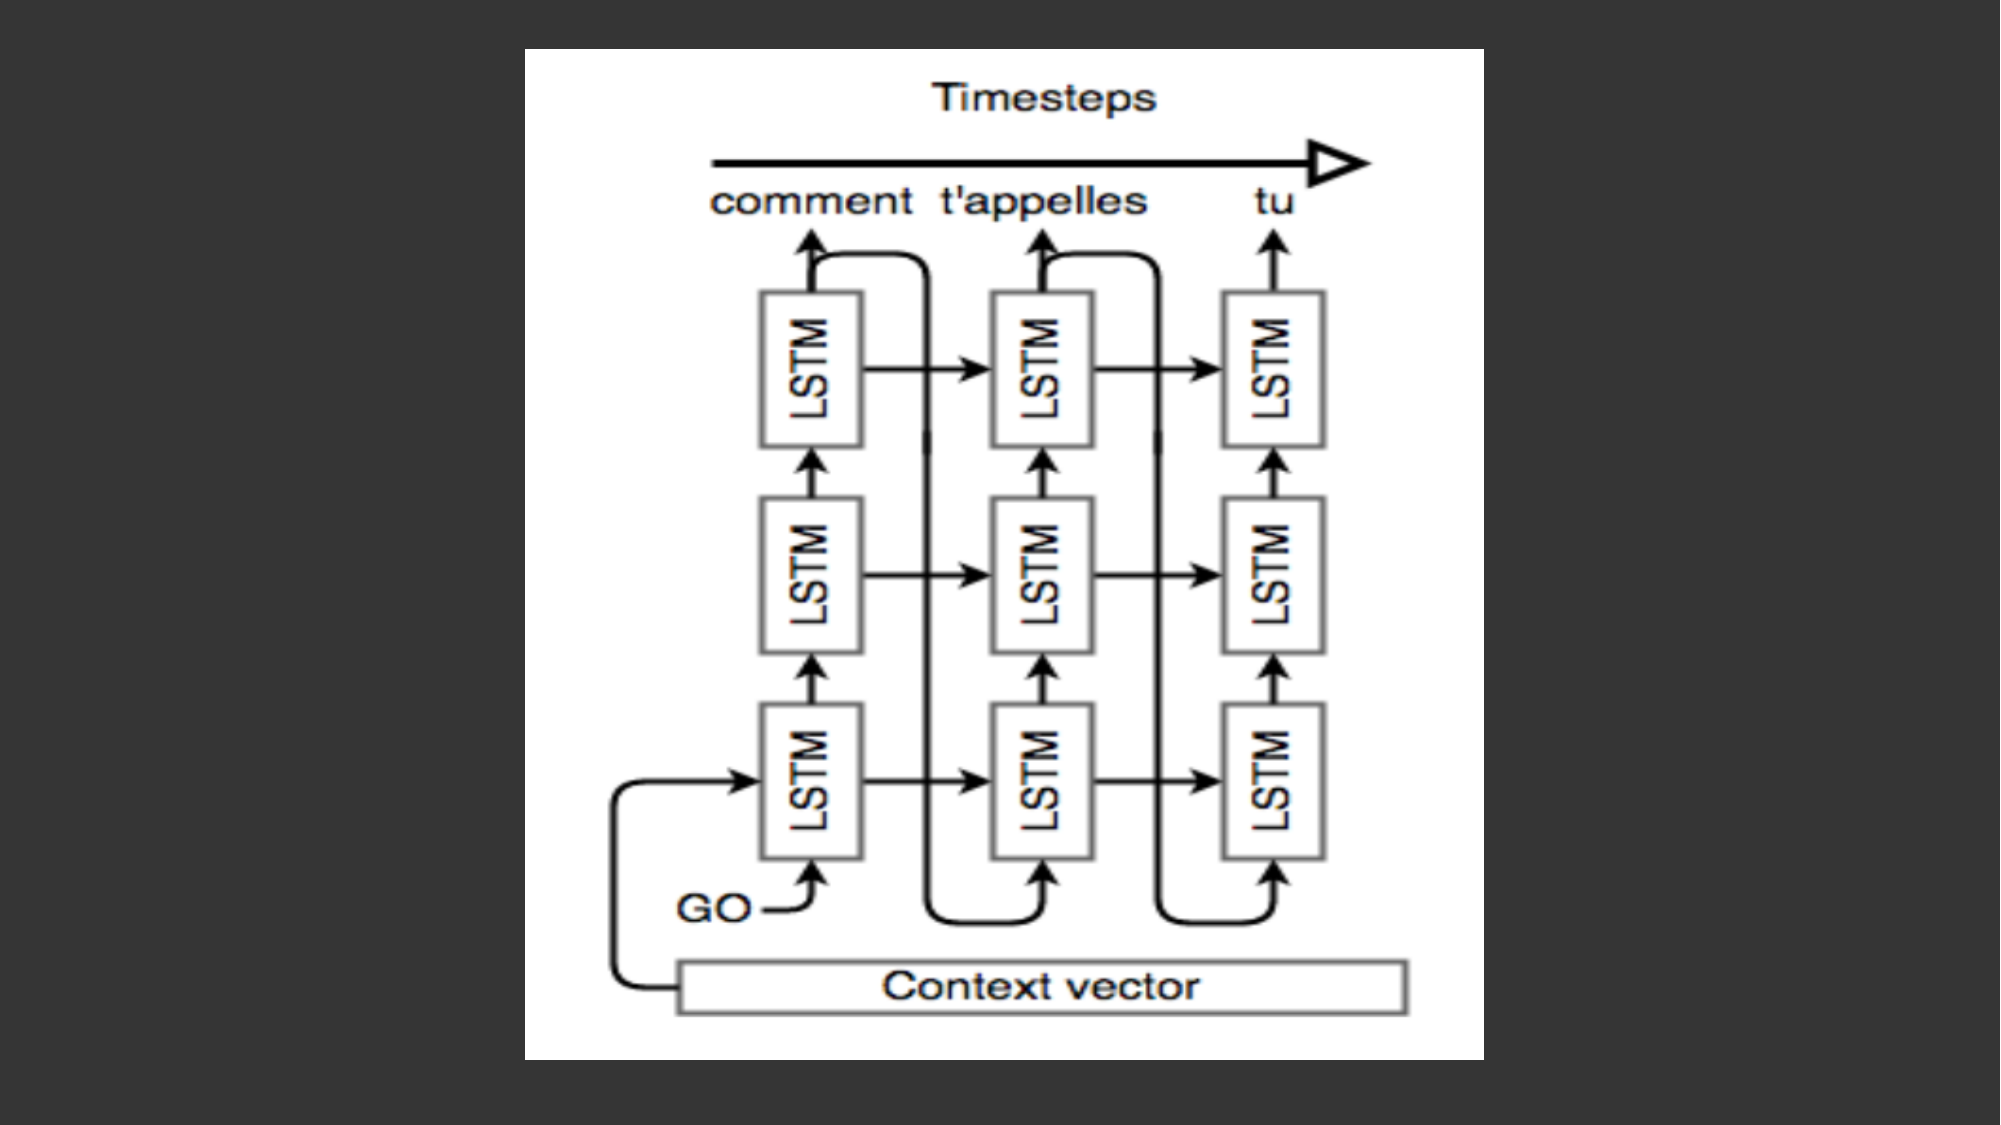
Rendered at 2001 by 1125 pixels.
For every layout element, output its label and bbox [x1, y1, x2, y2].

picture [524, 49, 1484, 1060]
